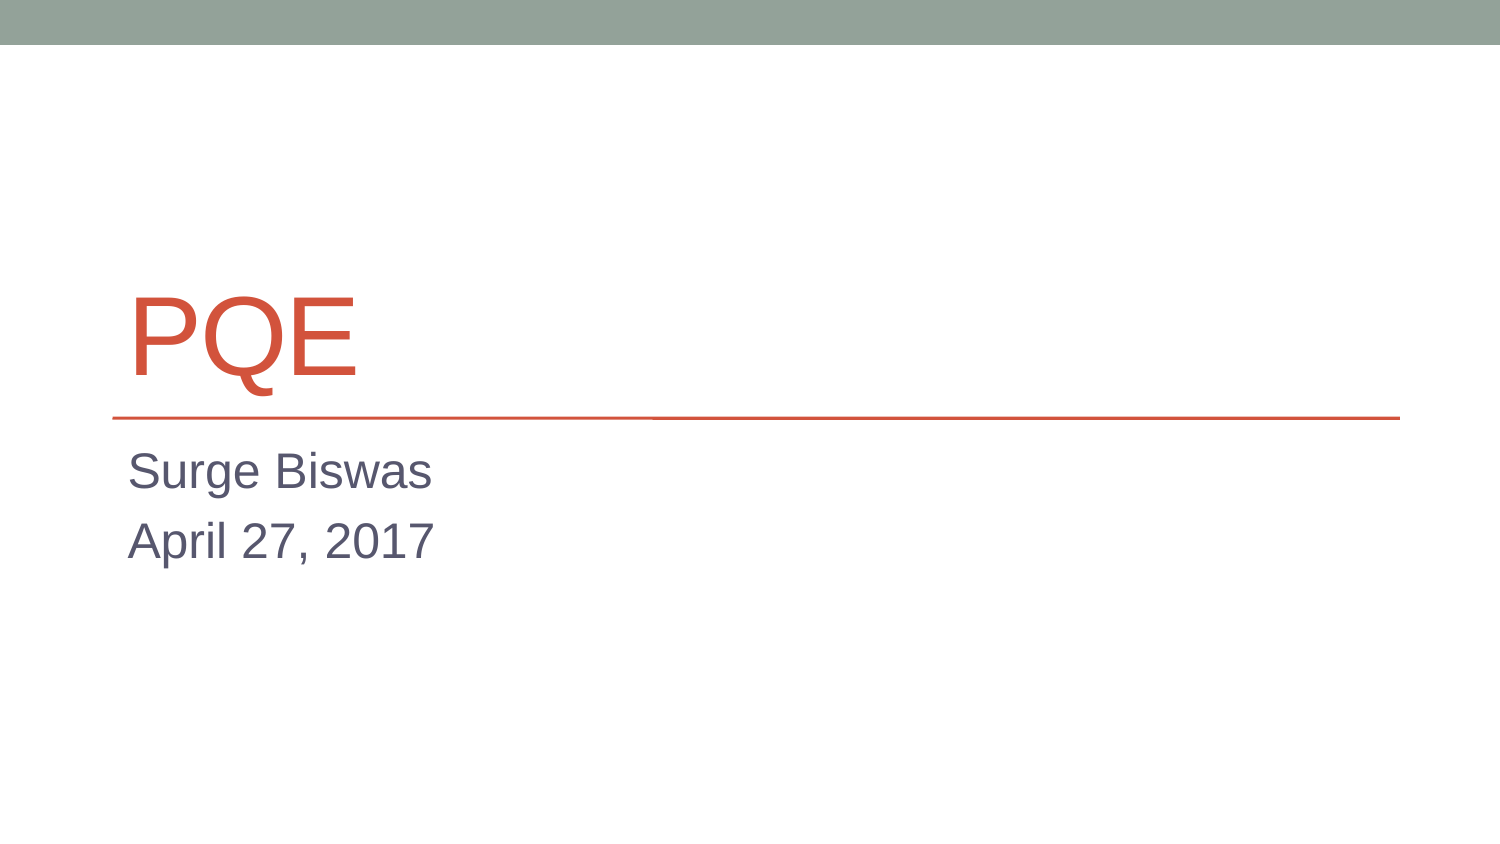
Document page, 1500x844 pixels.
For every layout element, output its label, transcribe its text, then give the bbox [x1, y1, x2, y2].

title PQE [112, 168, 1400, 406]
subtitle Surge Biswas April 27, 2017 [112, 431, 1163, 647]
